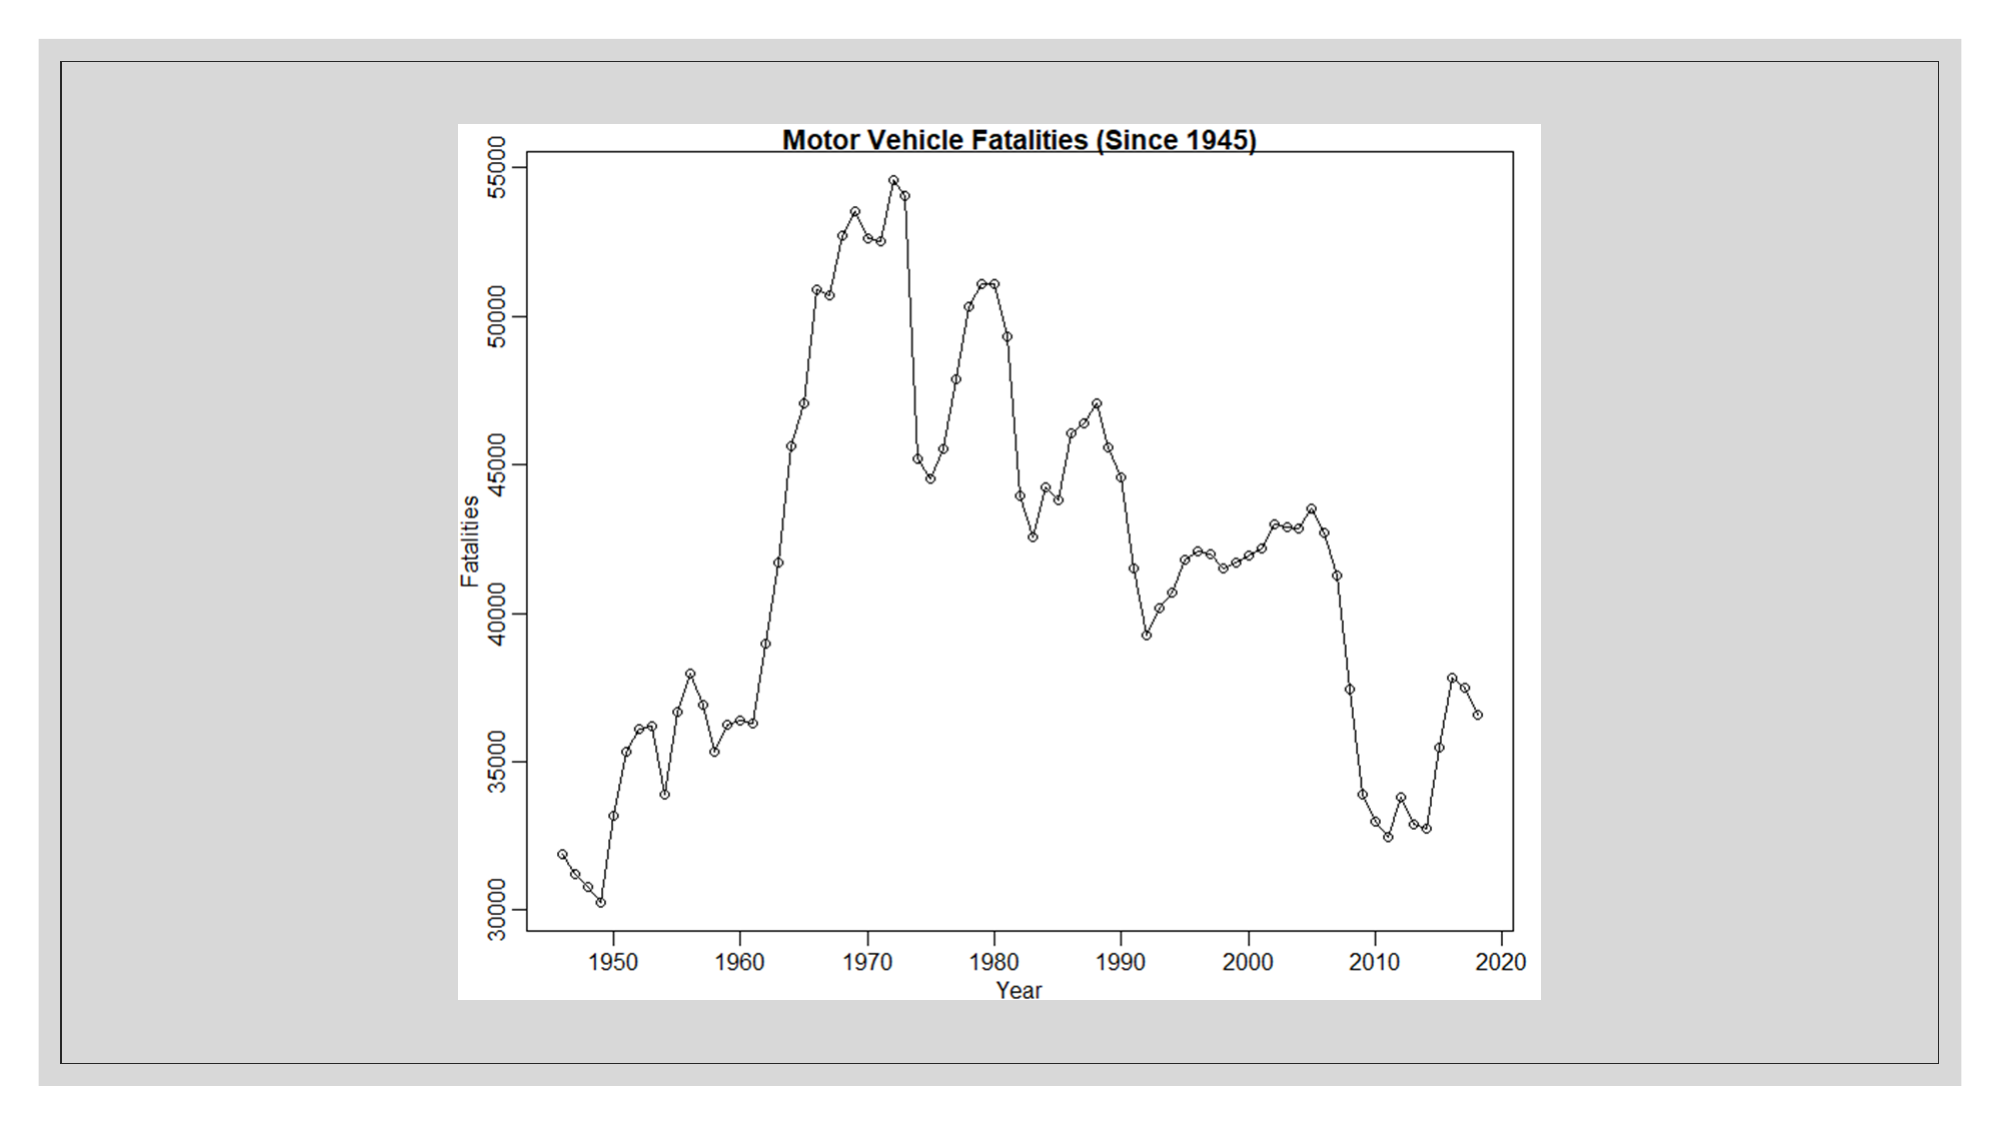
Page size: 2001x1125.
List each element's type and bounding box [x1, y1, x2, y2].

picture [458, 124, 1542, 1000]
